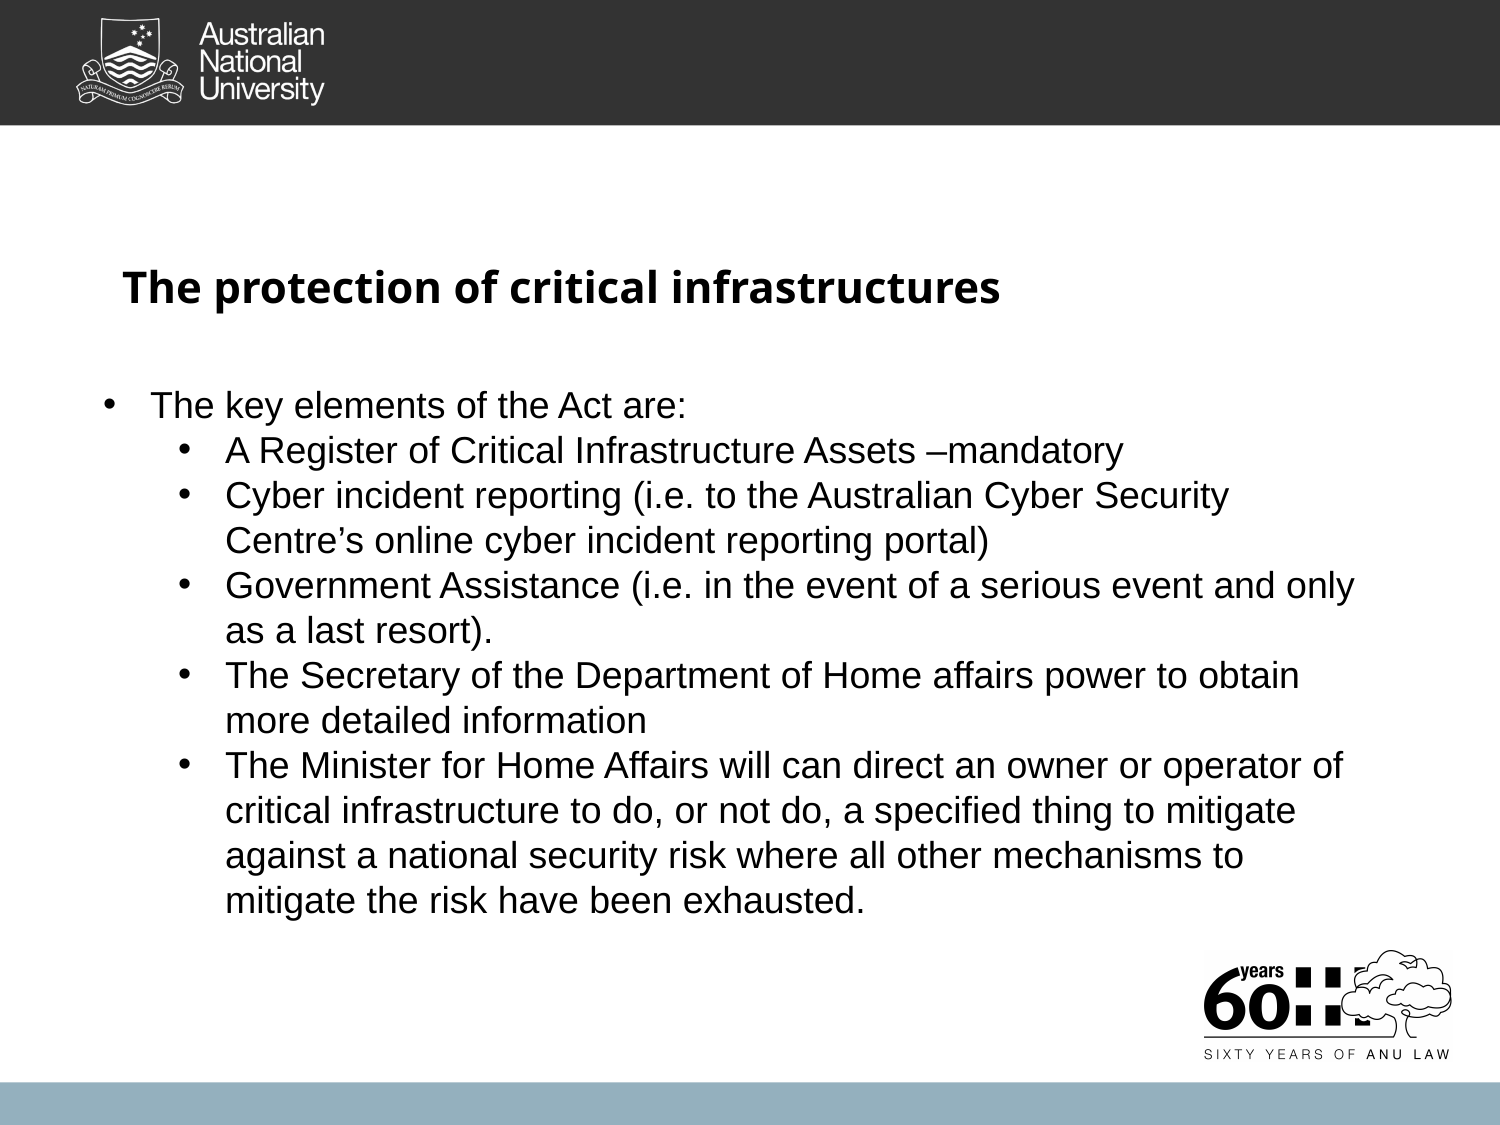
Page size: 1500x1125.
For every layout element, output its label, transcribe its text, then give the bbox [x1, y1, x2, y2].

picture [1204, 950, 1453, 1062]
text_box The key elements of the Act are: A Register of Critical Infrastructure Assets –mandatory Cyber incident reporting (i.e. to the Australian Cyber Security Centre’s online cyber incident reporting portal) Government Assistance (i.e. in the event of a serious event and only as a last resort). The Secretary of the Department of Home affairs power to obtain more detailed information The Minister for Home Affairs will can direct an owner or operator of critical infrastructure to do, or not do, a specified thing to mitigate against a national security risk where all other mechanisms to mitigate the risk have been exhausted. [88, 373, 1388, 929]
text_box The protection of critical infrastructures [72, 213, 1341, 320]
picture [76, 18, 325, 106]
